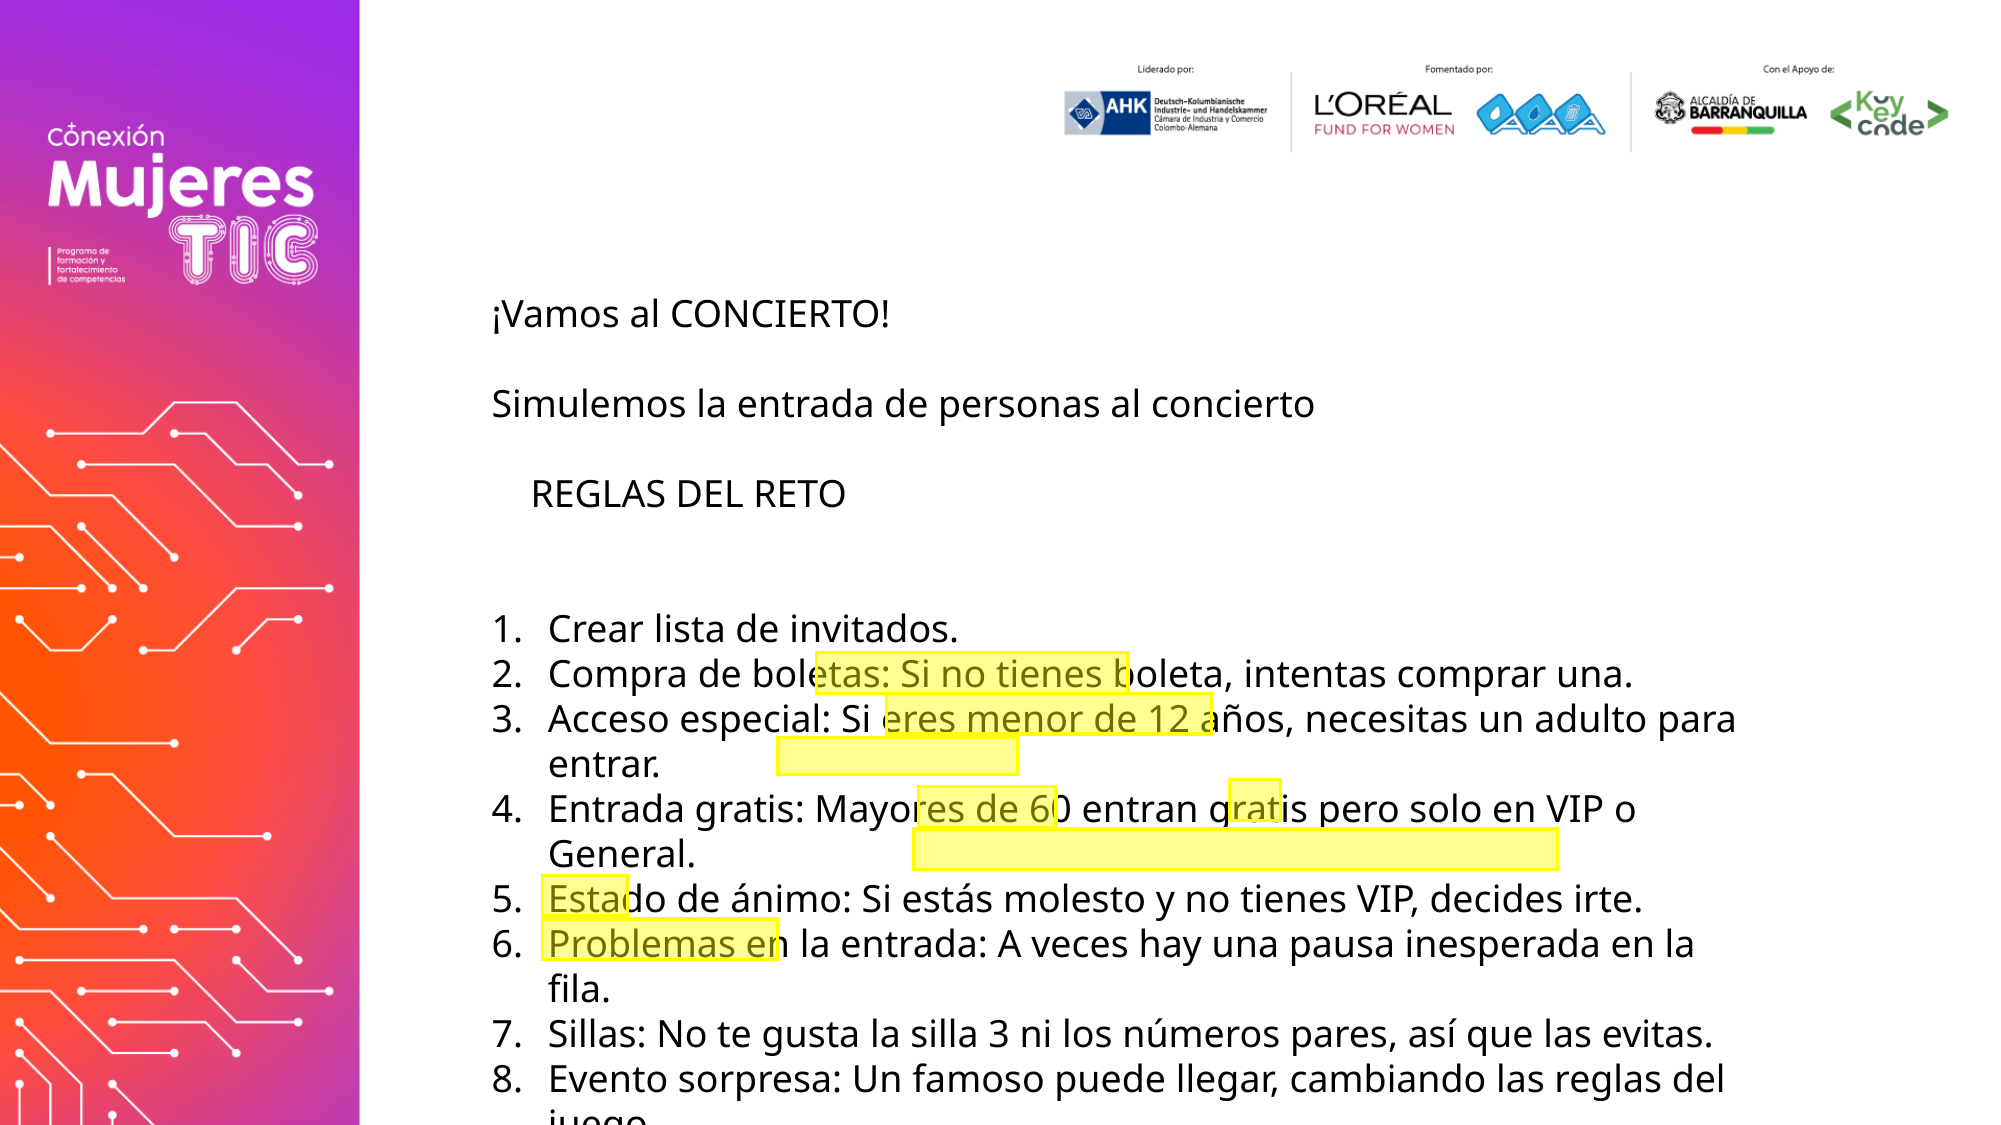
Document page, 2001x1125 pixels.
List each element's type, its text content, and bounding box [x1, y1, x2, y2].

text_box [541, 651, 1559, 961]
text_box [0, 0, 2000, 1125]
text_box ¡Vamos al CONCIERTO! Simulemos la entrada de personas al concierto REGLAS DEL RETO Crear lista de invitados. Compra de boletas: Si no tienes boleta, intentas comprar una. Acceso especial: Si eres menor de 12 años, necesitas un adulto para entrar. Entrada gratis: Mayores de 60 entran gratis pero solo en VIP o General. Estado de ánimo: Si estás molesto y no tienes VIP, decides irte. Problemas en la entrada: A veces hay una pausa inesperada en la fila. Sillas: No te gusta la silla 3 ni los números pares, así que las evitas. Evento sorpresa: Un famoso puede llegar, cambiando las reglas del juego. [476, 282, 1761, 1125]
